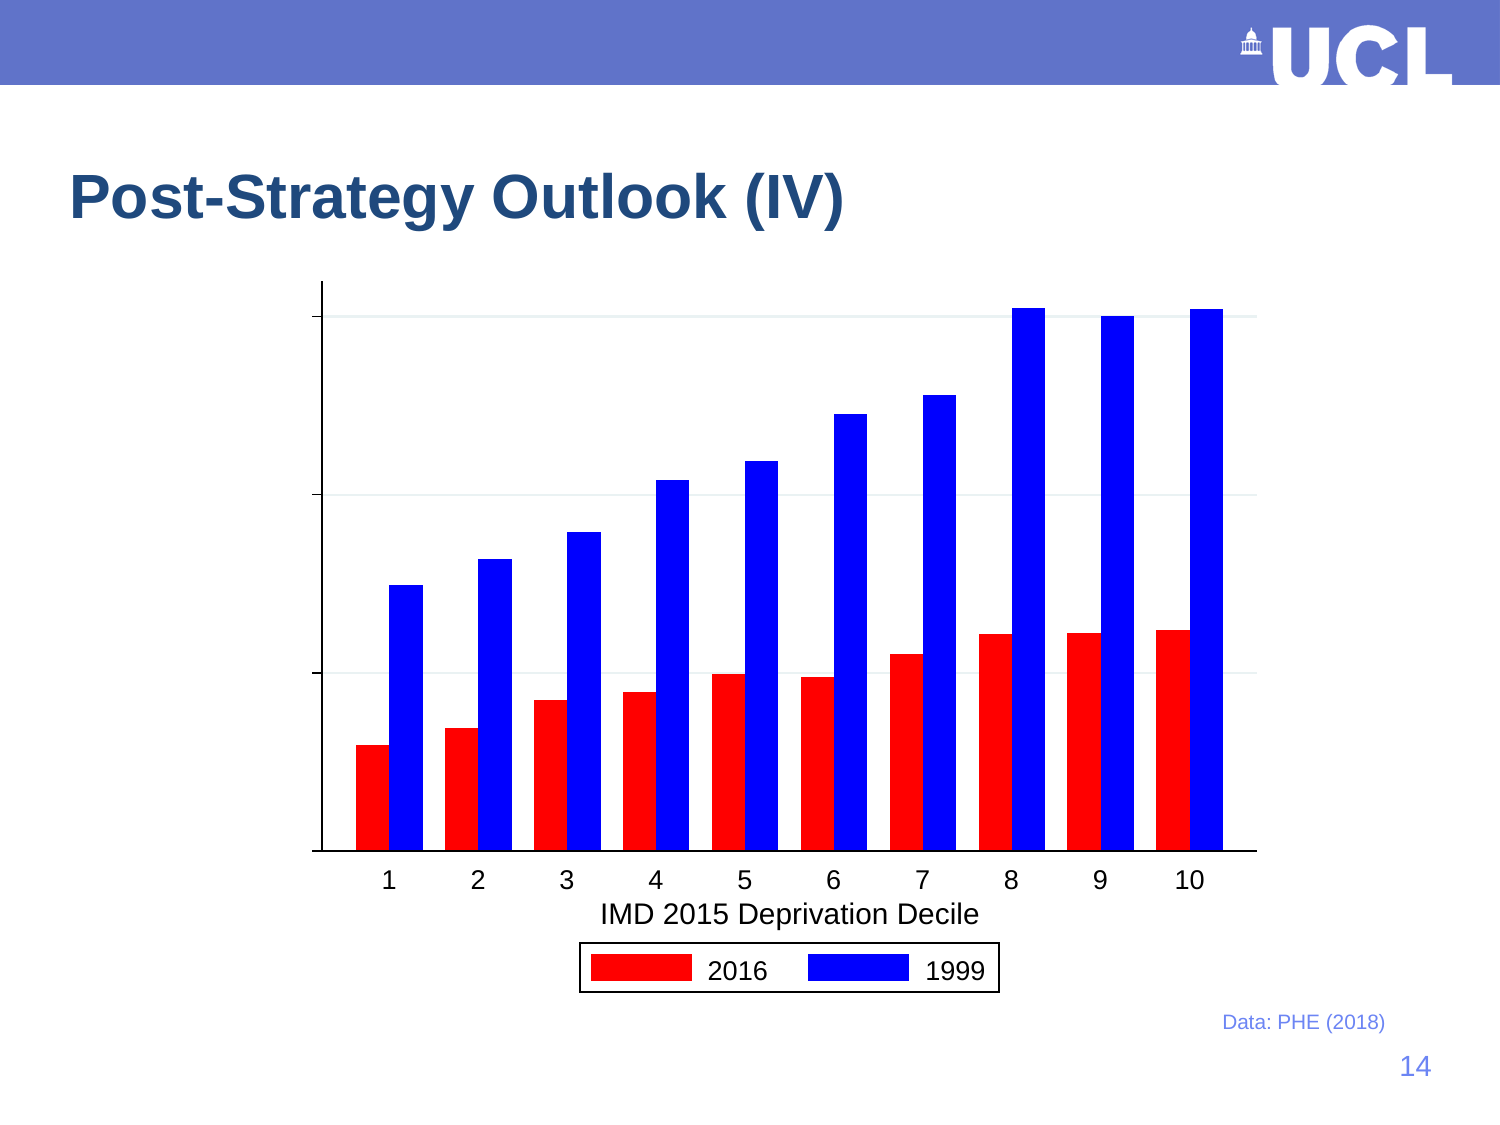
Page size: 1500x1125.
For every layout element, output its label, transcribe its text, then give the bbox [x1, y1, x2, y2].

picture [206, 243, 1295, 1040]
slide_number 13 [1281, 1039, 1447, 1118]
title Post-Strategy Outlook (IV) [54, 148, 1447, 244]
text_box Data: PHE (2018) [1300, 1001, 1401, 1041]
